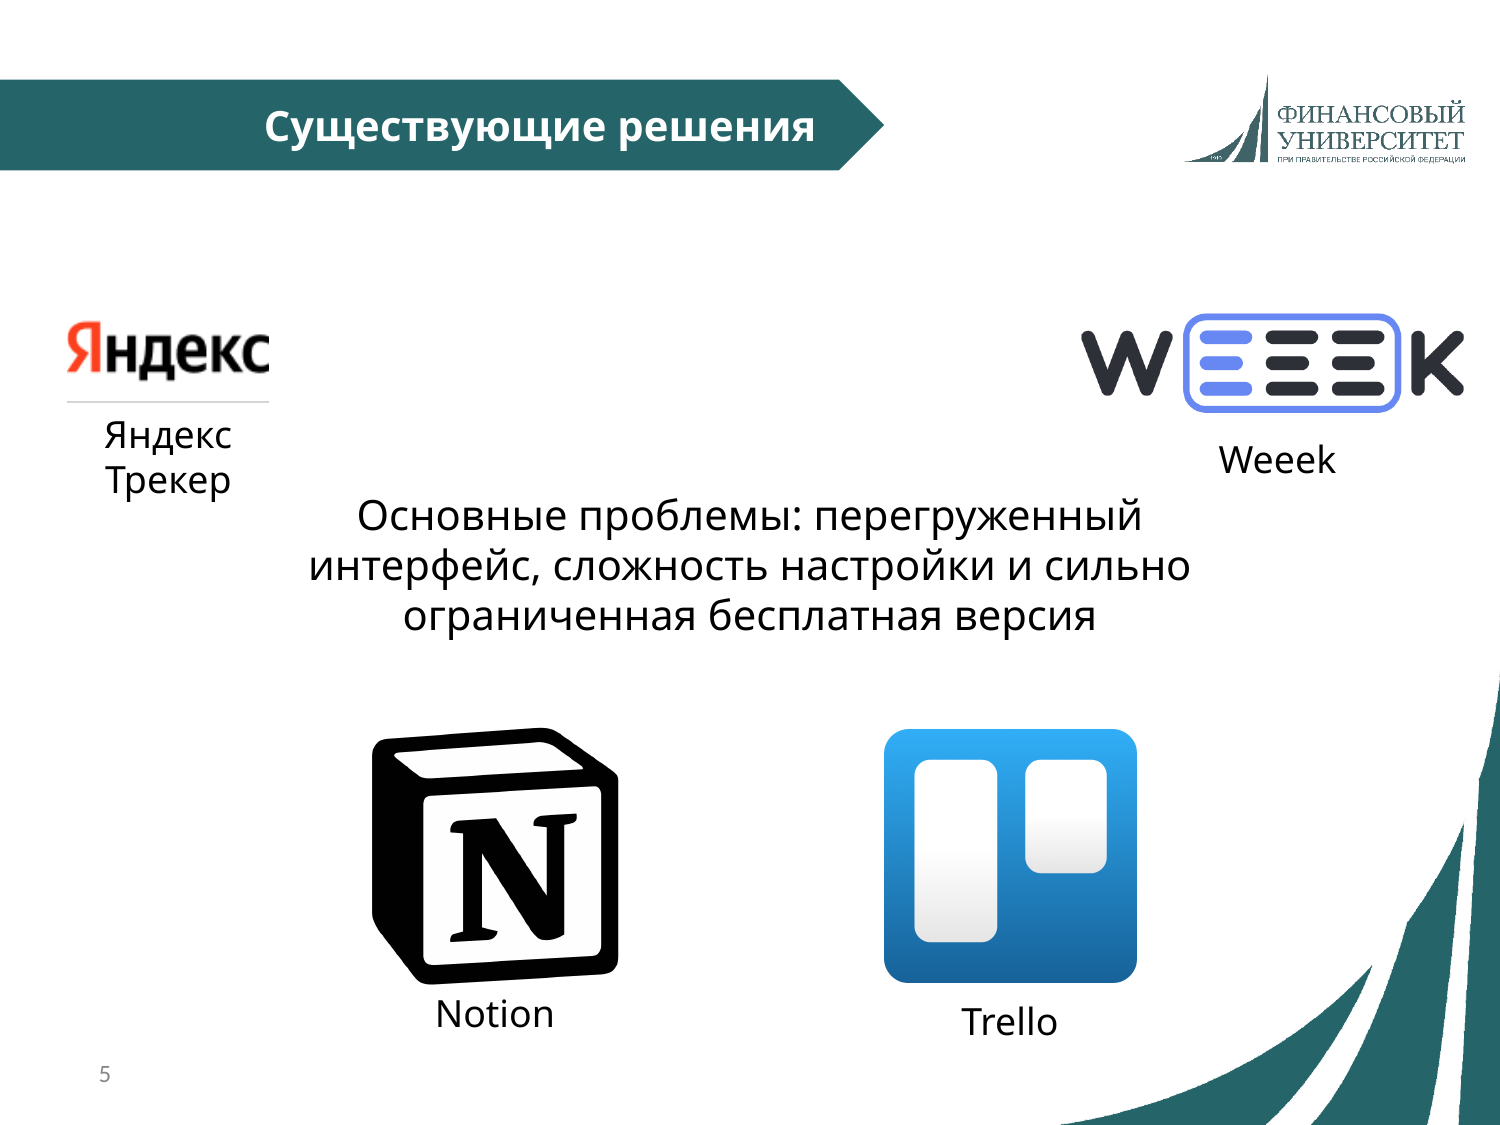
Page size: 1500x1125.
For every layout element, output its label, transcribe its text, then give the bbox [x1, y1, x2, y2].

picture [883, 650, 1500, 1125]
text_box Яндекс Трекер [42, 403, 295, 509]
picture [368, 721, 622, 991]
text_box Существующие решения [237, 92, 832, 158]
text_box Основные проблемы: перегруженный интерфейс, сложность настройки и сильно ограниченная бесплатная версия [287, 481, 1213, 647]
text_box [0, 79, 885, 171]
slide_number 5 [0, 1042, 127, 1103]
picture [67, 301, 270, 405]
picture [1182, 69, 1466, 171]
picture [1054, 255, 1500, 495]
text_box Trello [884, 990, 1043, 1050]
text_box Notion [369, 997, 622, 1043]
